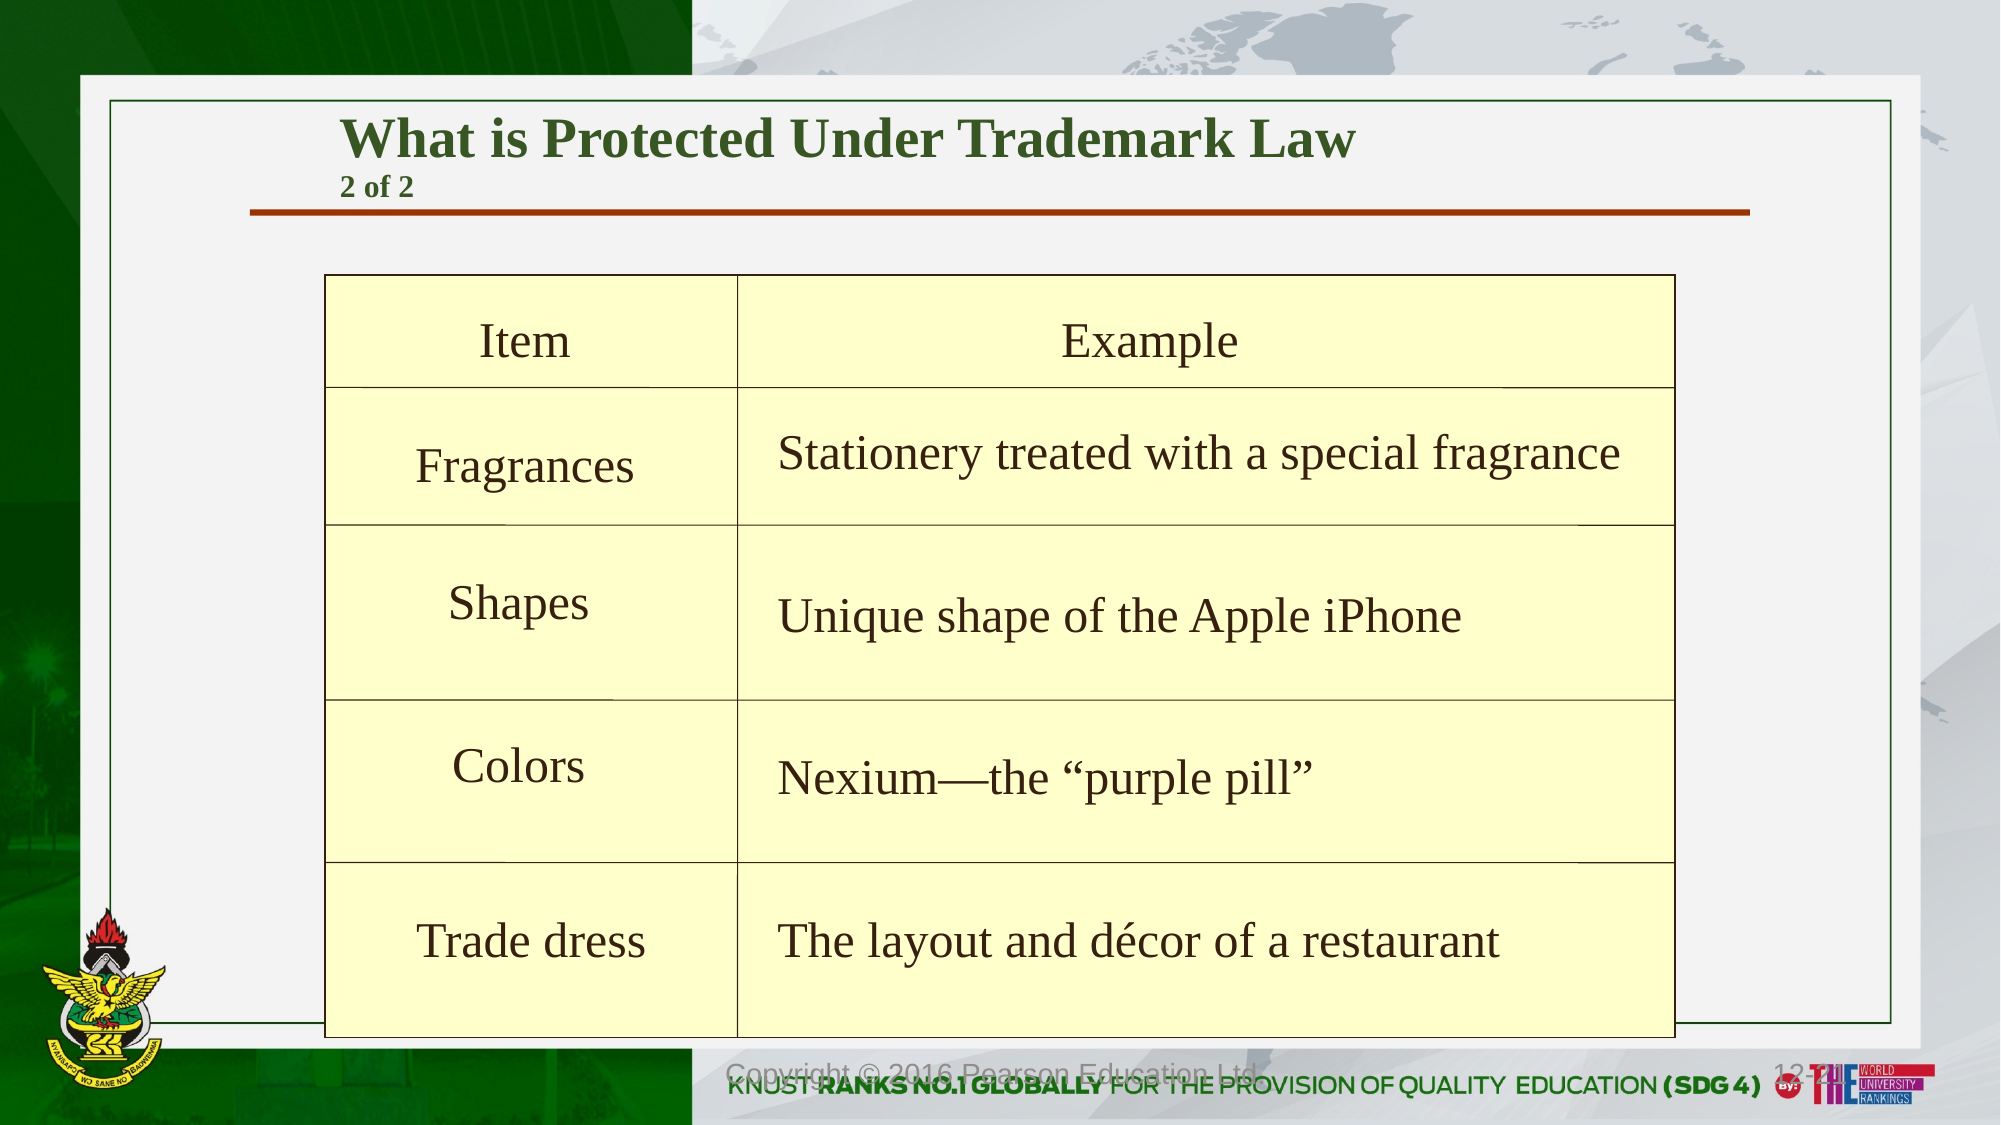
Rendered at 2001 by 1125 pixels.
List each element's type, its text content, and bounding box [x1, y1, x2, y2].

text_box [324, 274, 737, 387]
text_box [324, 388, 737, 524]
text_box Colors [387, 724, 663, 800]
text_box [324, 864, 737, 1038]
title What is Protected Under Trademark Law 2 of 2 [324, 100, 1663, 212]
text_box Item [387, 299, 650, 375]
picture [0, 0, 2001, 1125]
text_box [739, 274, 1675, 387]
text_box Unique shape of the Apple iPhone [762, 574, 1638, 650]
text_box Example [650, 299, 1650, 375]
text_box [324, 701, 737, 862]
text_box [324, 526, 737, 699]
text_box [739, 526, 1675, 699]
text_box [739, 864, 1675, 1038]
text_box [739, 701, 1675, 862]
slide_number 12-21 [1412, 1042, 1863, 1103]
text_box Stationery treated with a special fragrance [762, 412, 1638, 488]
text_box The layout and décor of a restaurant [762, 899, 1638, 975]
text_box Shapes [387, 562, 663, 638]
text_box Trade dress [399, 899, 675, 975]
footer Copyright © 2016 Pearson Education Ltd. [662, 1042, 1338, 1103]
text_box Fragrances [387, 424, 663, 500]
text_box Nexium—the “purple pill” [762, 737, 1638, 813]
text_box [739, 389, 1675, 524]
